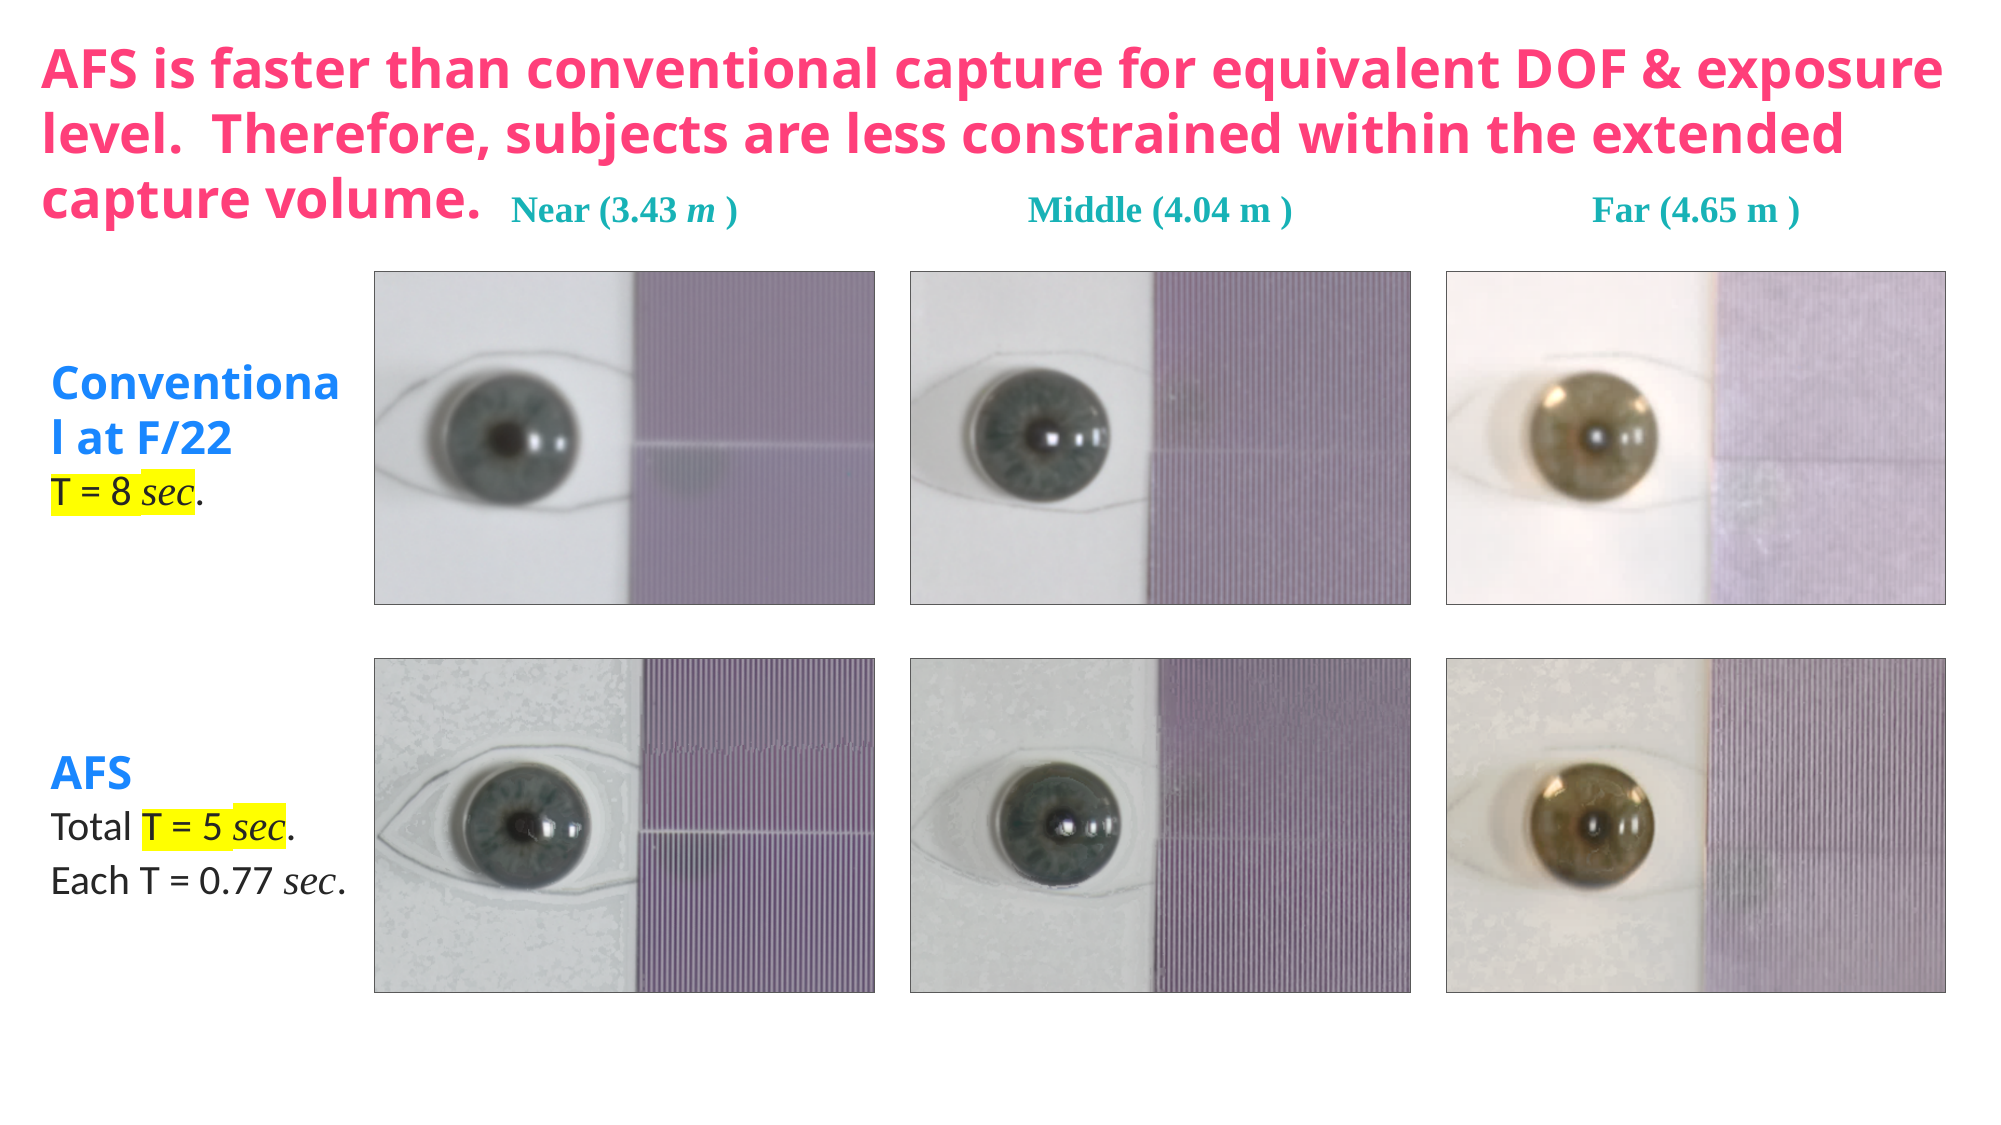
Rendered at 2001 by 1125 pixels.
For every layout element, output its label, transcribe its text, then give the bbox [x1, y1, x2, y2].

text_box AFS is faster than conventional capture for equivalent DOF & exposure level. Therefore, subjects are less constrained within the extended capture volume. [26, 27, 2000, 238]
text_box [35, 270, 1946, 605]
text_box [35, 658, 1946, 993]
text_box Near (3.43 m ) [496, 177, 753, 238]
text_box Far (4.65 m ) [1577, 177, 1816, 238]
text_box Middle (4.04 m ) [1013, 177, 1309, 238]
